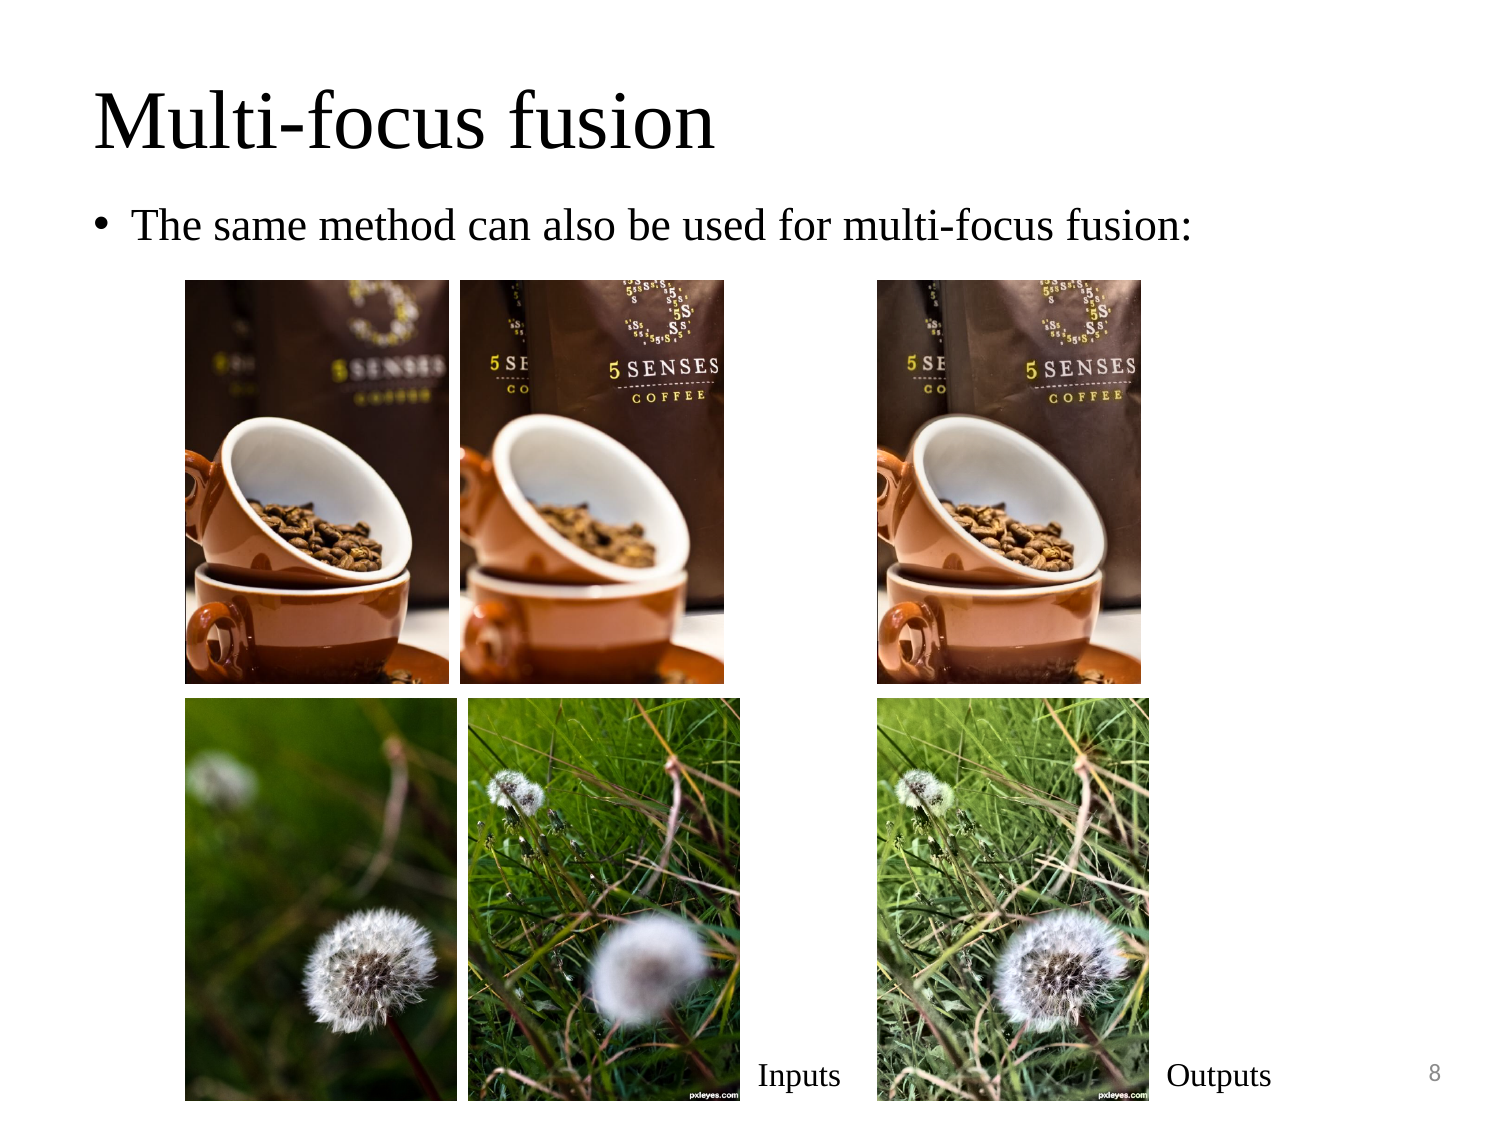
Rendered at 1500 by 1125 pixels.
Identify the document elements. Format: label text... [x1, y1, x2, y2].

list The same method can also be used for multi-focus fusion: [78, 193, 1433, 1060]
picture [185, 280, 449, 684]
slide_number 8 [1149, 1041, 1457, 1101]
picture [877, 280, 1141, 684]
picture [877, 698, 1149, 1101]
picture [460, 280, 724, 684]
title Multi-focus fusion [78, 59, 1433, 184]
picture [468, 698, 740, 1101]
picture [185, 698, 457, 1101]
text_box Outputs [1151, 1045, 1287, 1101]
text_box Inputs [742, 1045, 857, 1101]
